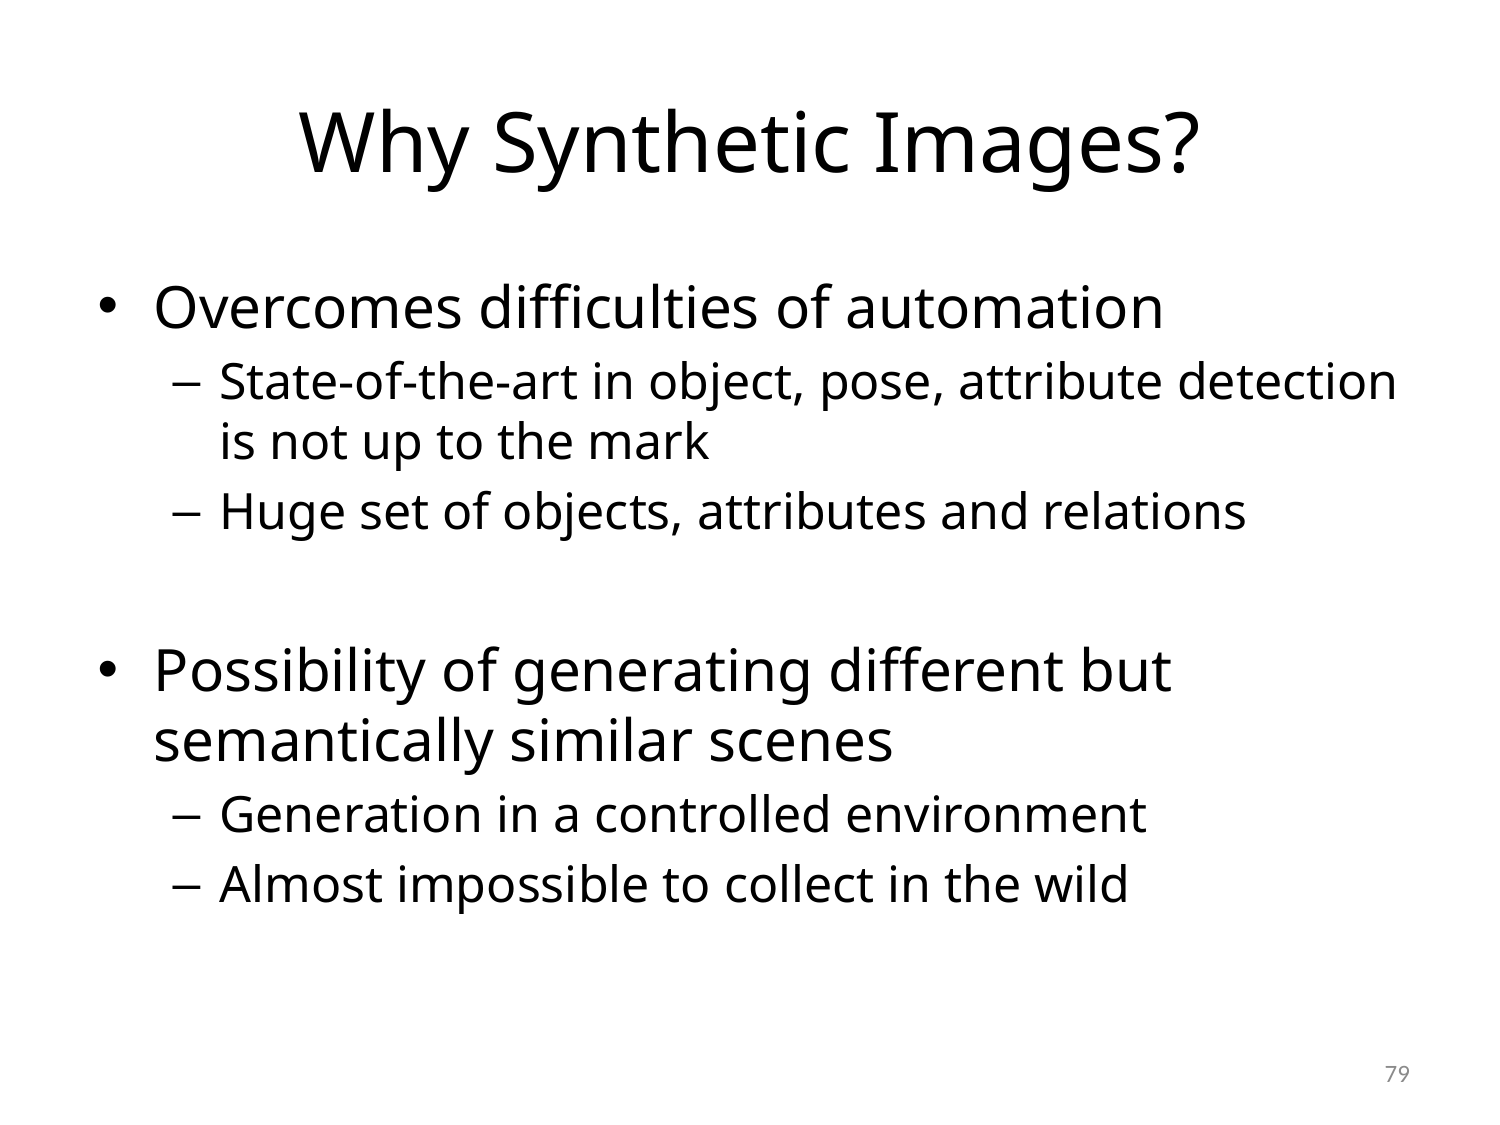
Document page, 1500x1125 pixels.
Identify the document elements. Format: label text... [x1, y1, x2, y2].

list Overcomes difficulties of automation State-of-the-art in object, pose, attribute detection is not up to the mark Huge set of objects, attributes and relations Possibility of generating different but semantically similar scenes Generation in a controlled environment Almost impossible to collect in the wild [82, 262, 1425, 1097]
slide_number 79 [1074, 1042, 1425, 1103]
title Why Synthetic Images? [75, 45, 1425, 233]
